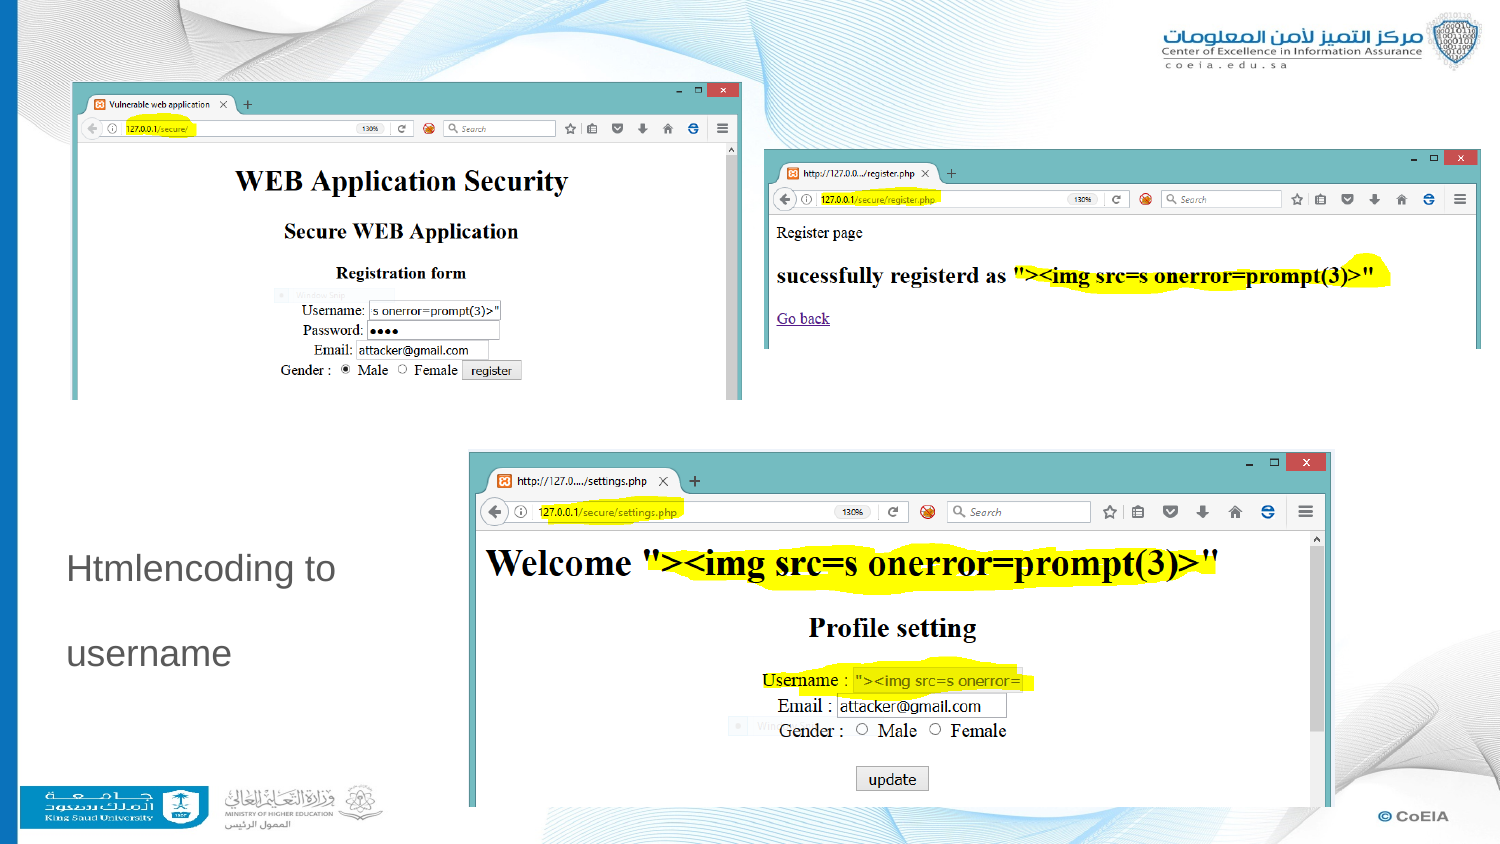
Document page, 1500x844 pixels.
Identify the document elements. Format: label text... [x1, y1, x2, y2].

picture [0, 0, 1500, 844]
list Htmlencoding to username [51, 189, 1449, 750]
